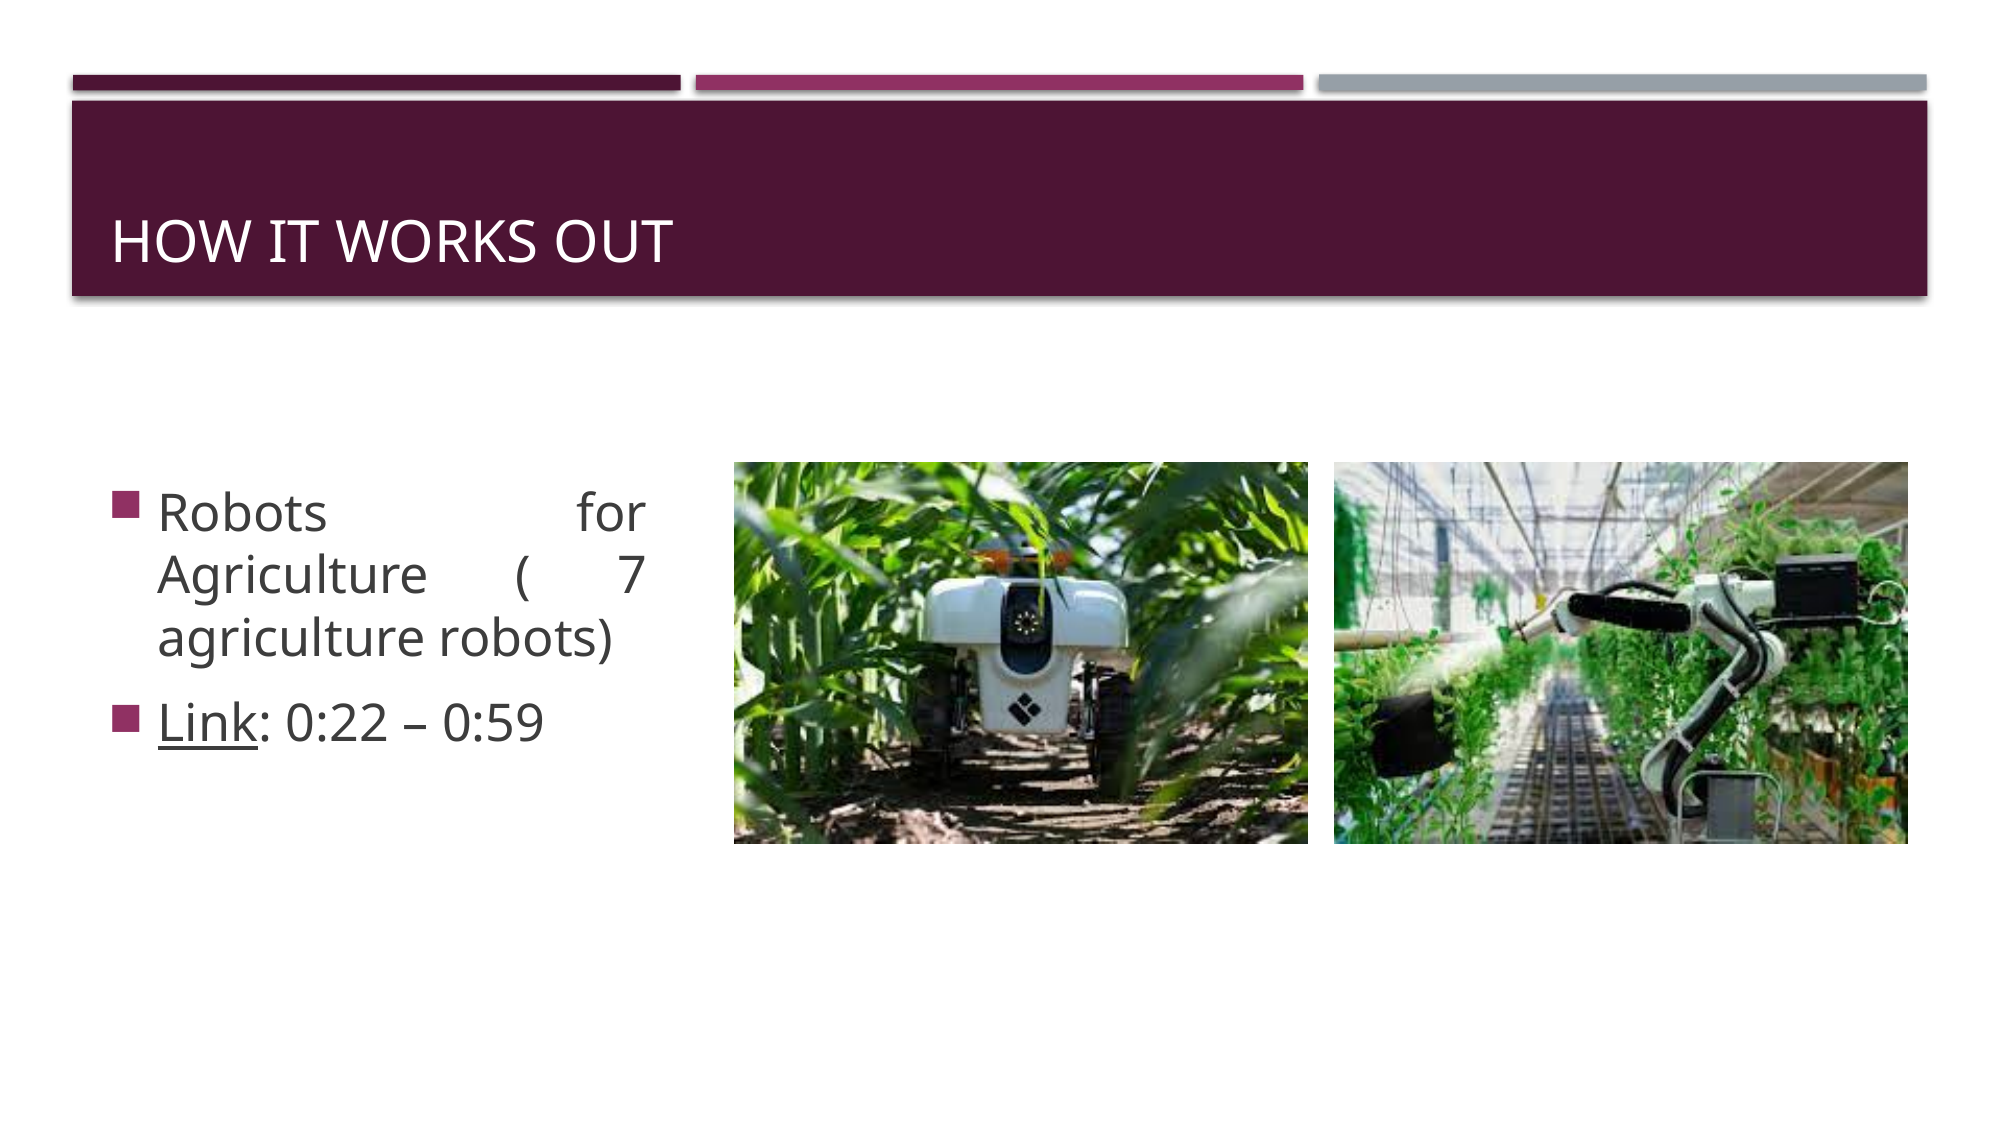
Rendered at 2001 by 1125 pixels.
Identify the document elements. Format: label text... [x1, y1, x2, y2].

list Robots for Agriculture ( 7 agriculture robots) Link: 0:22 – 0:59 [92, 422, 663, 818]
picture [1334, 461, 1908, 844]
picture [733, 461, 1308, 844]
title How it works out [95, 115, 1905, 282]
